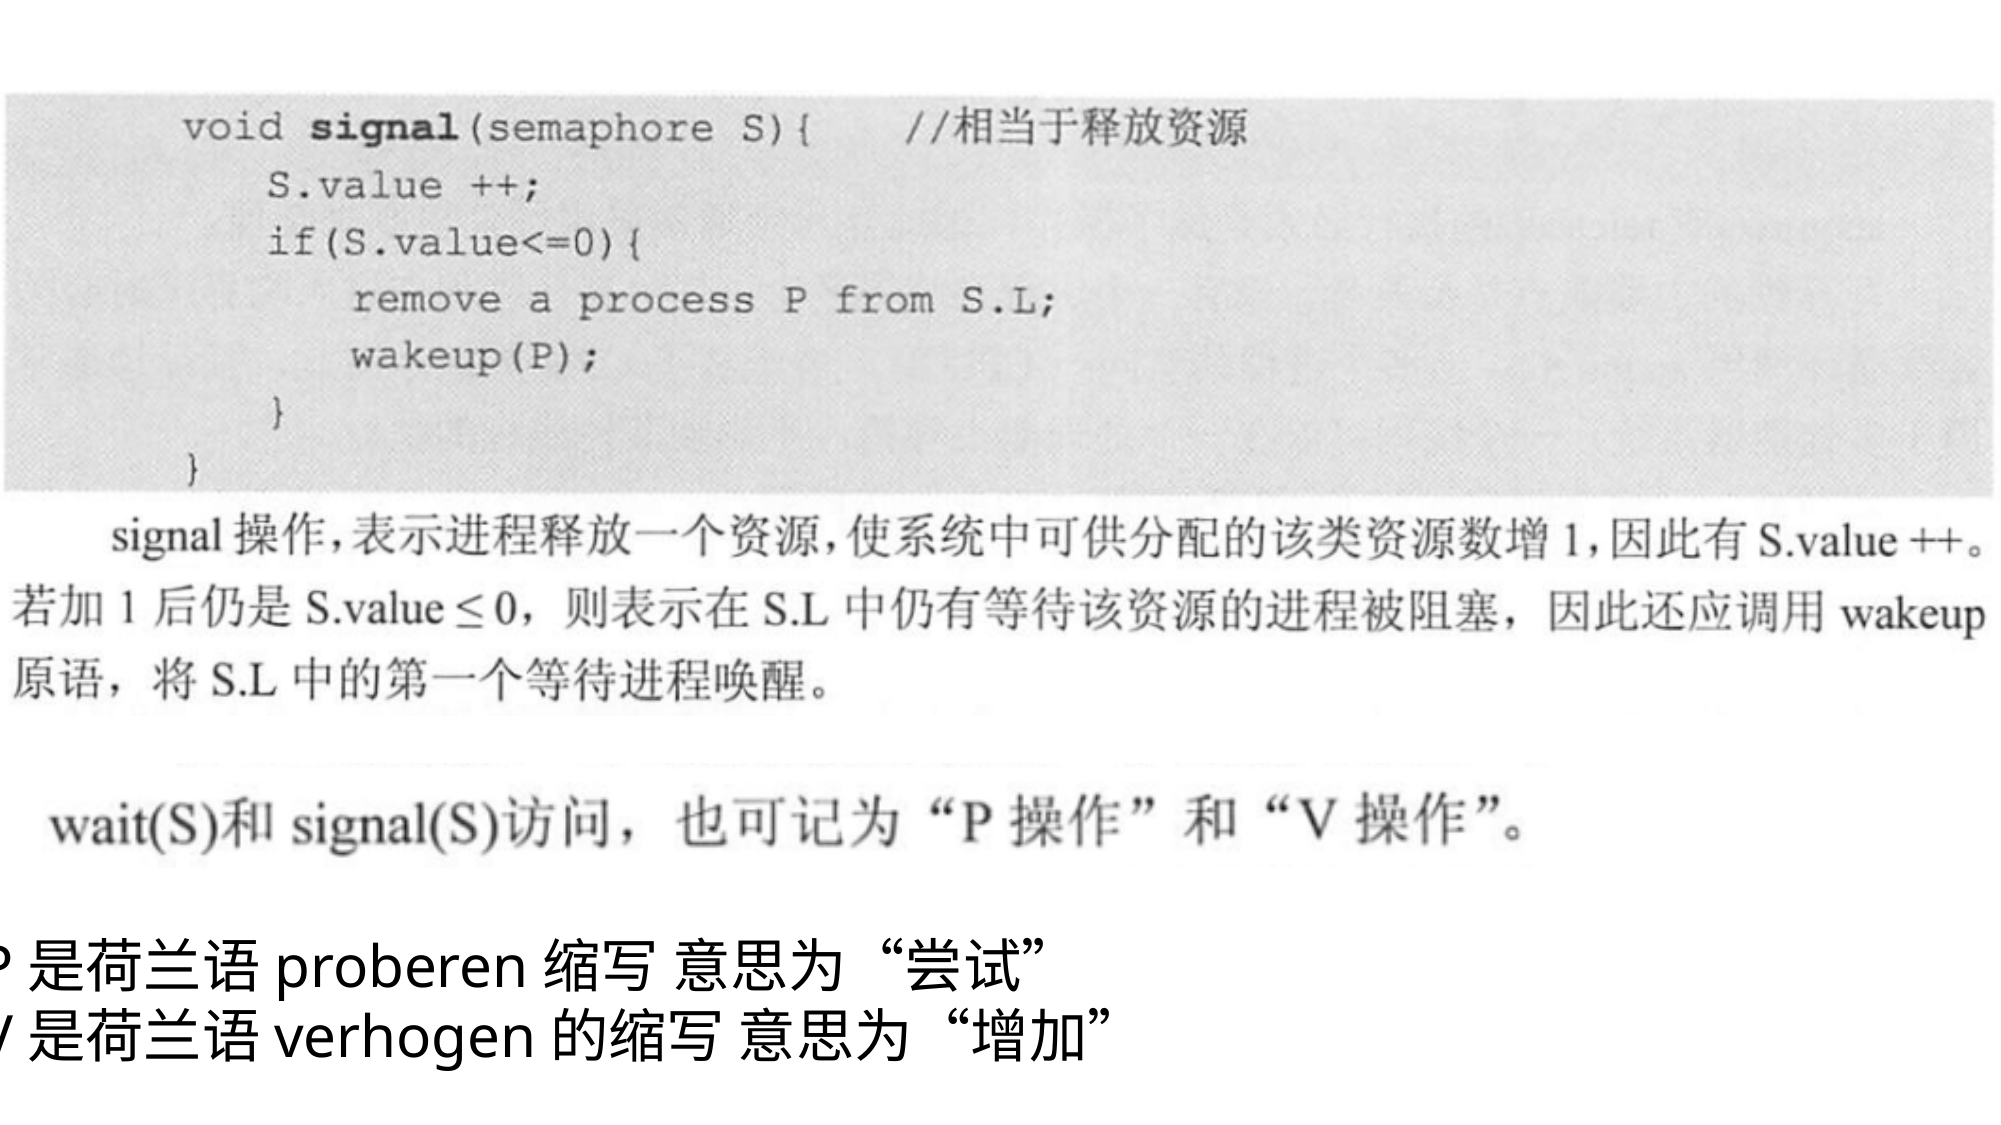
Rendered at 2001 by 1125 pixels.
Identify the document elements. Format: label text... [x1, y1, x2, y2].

text_box P是荷兰语proberen缩写 意思为“尝试” V是荷兰语verhogen的缩写 意思为“增加” [0, 922, 1161, 1077]
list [0, 90, 2000, 716]
picture [42, 763, 1551, 868]
